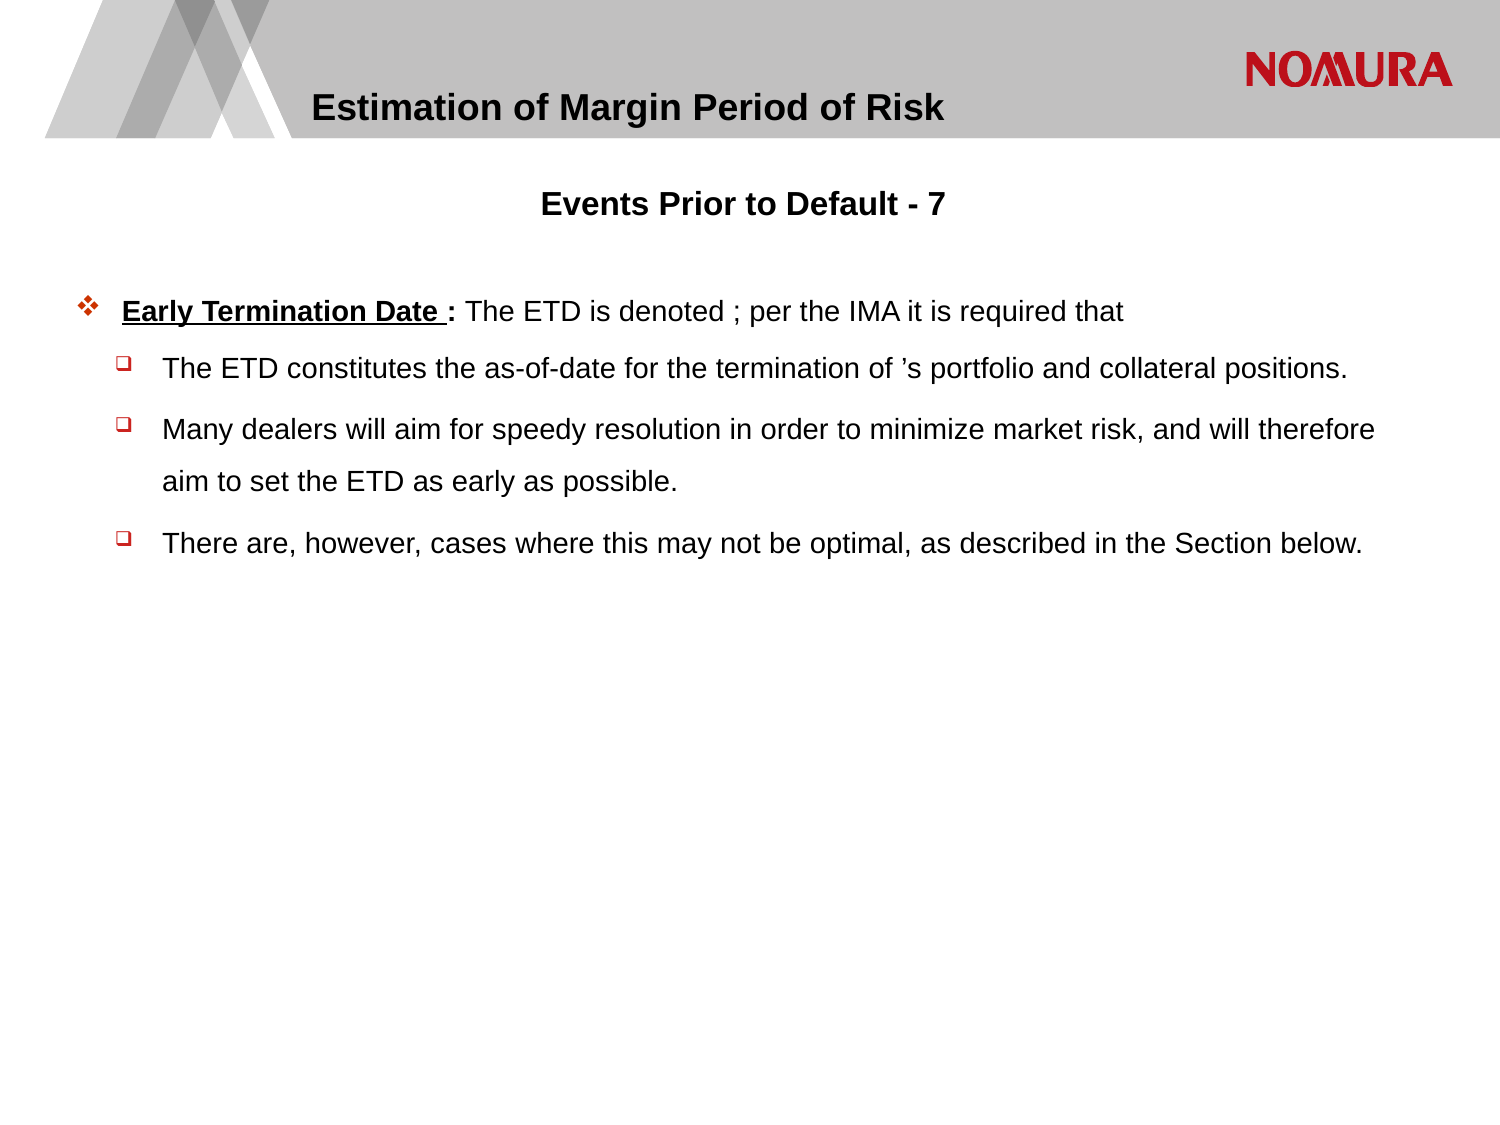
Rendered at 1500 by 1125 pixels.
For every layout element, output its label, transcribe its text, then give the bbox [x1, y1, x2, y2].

title Estimation of Margin Period of Risk [311, 9, 1223, 128]
